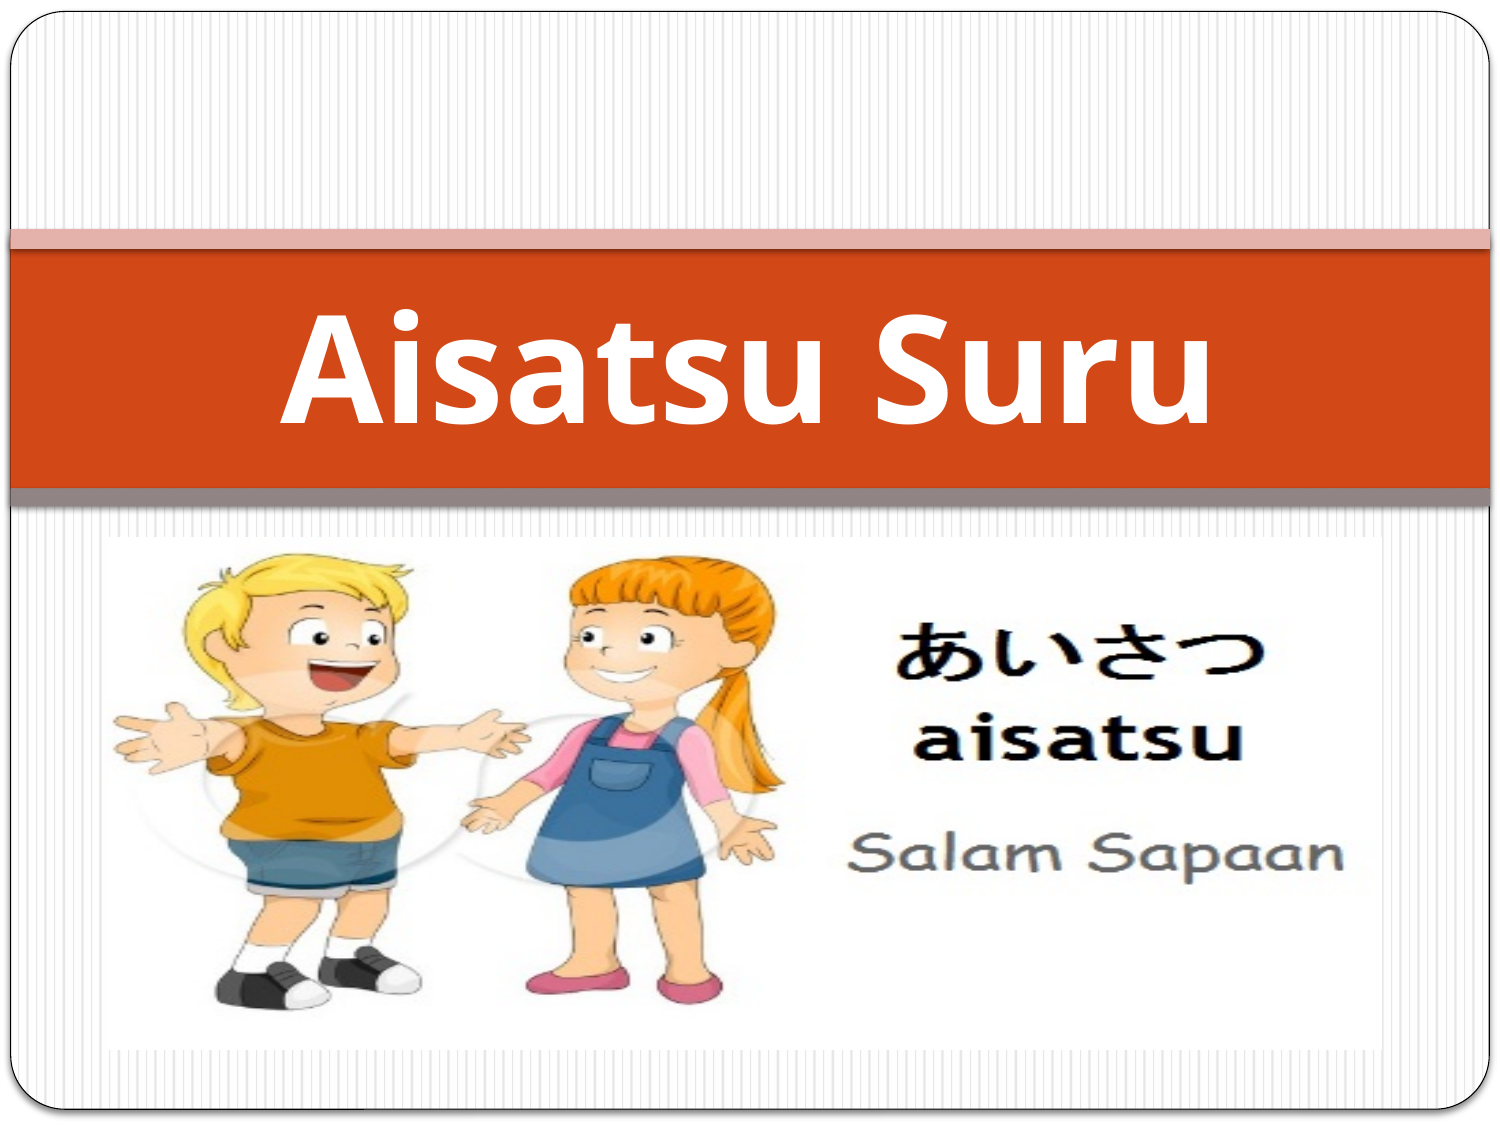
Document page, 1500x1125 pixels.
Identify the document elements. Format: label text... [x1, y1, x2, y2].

picture [106, 537, 1382, 1051]
title Aisatsu Suru [75, 247, 1425, 489]
